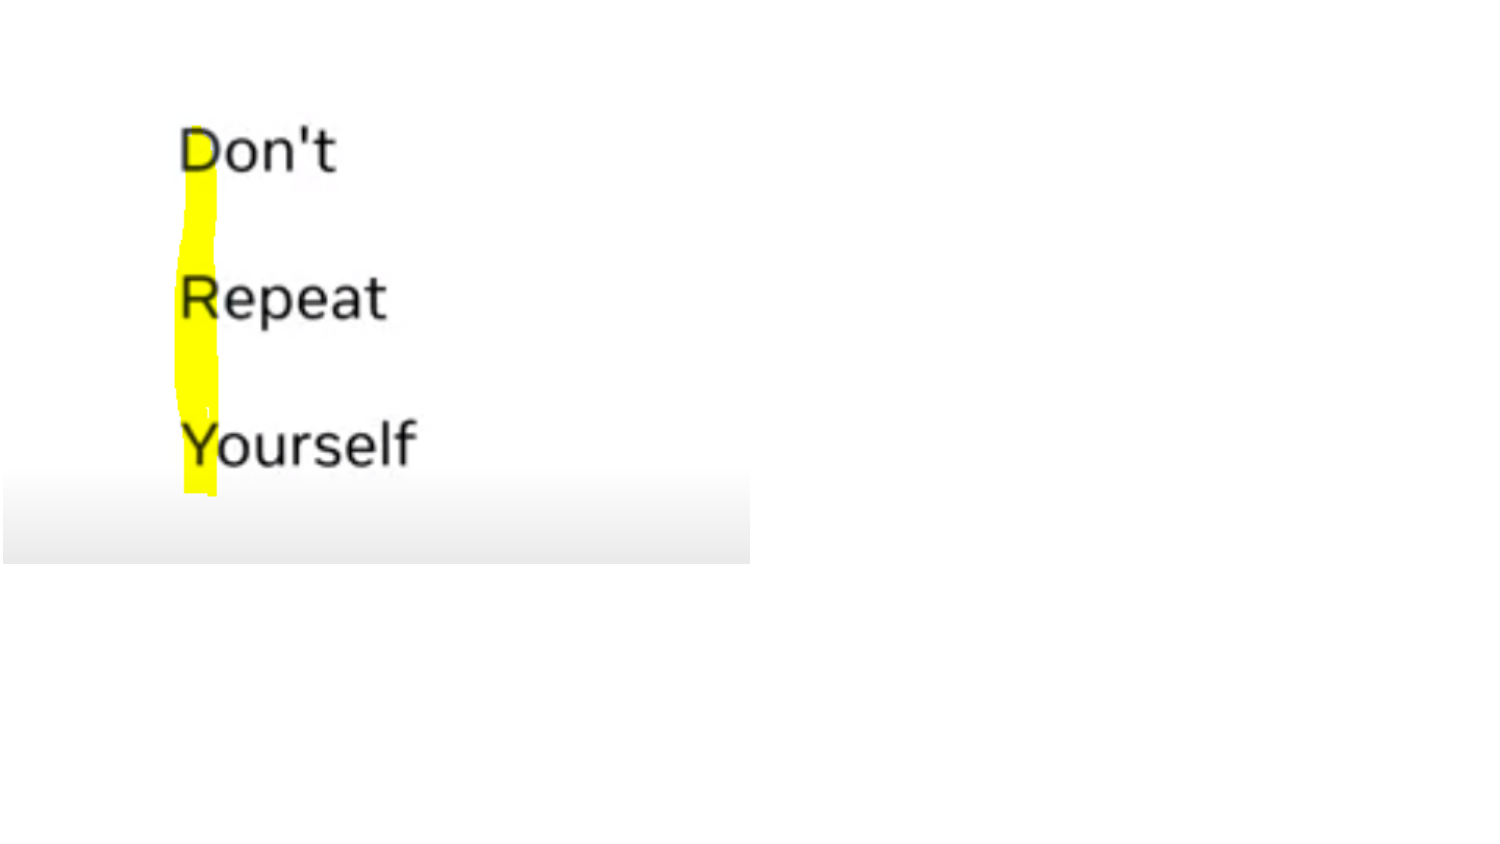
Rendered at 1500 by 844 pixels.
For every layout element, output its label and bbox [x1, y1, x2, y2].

picture [2, 0, 751, 565]
